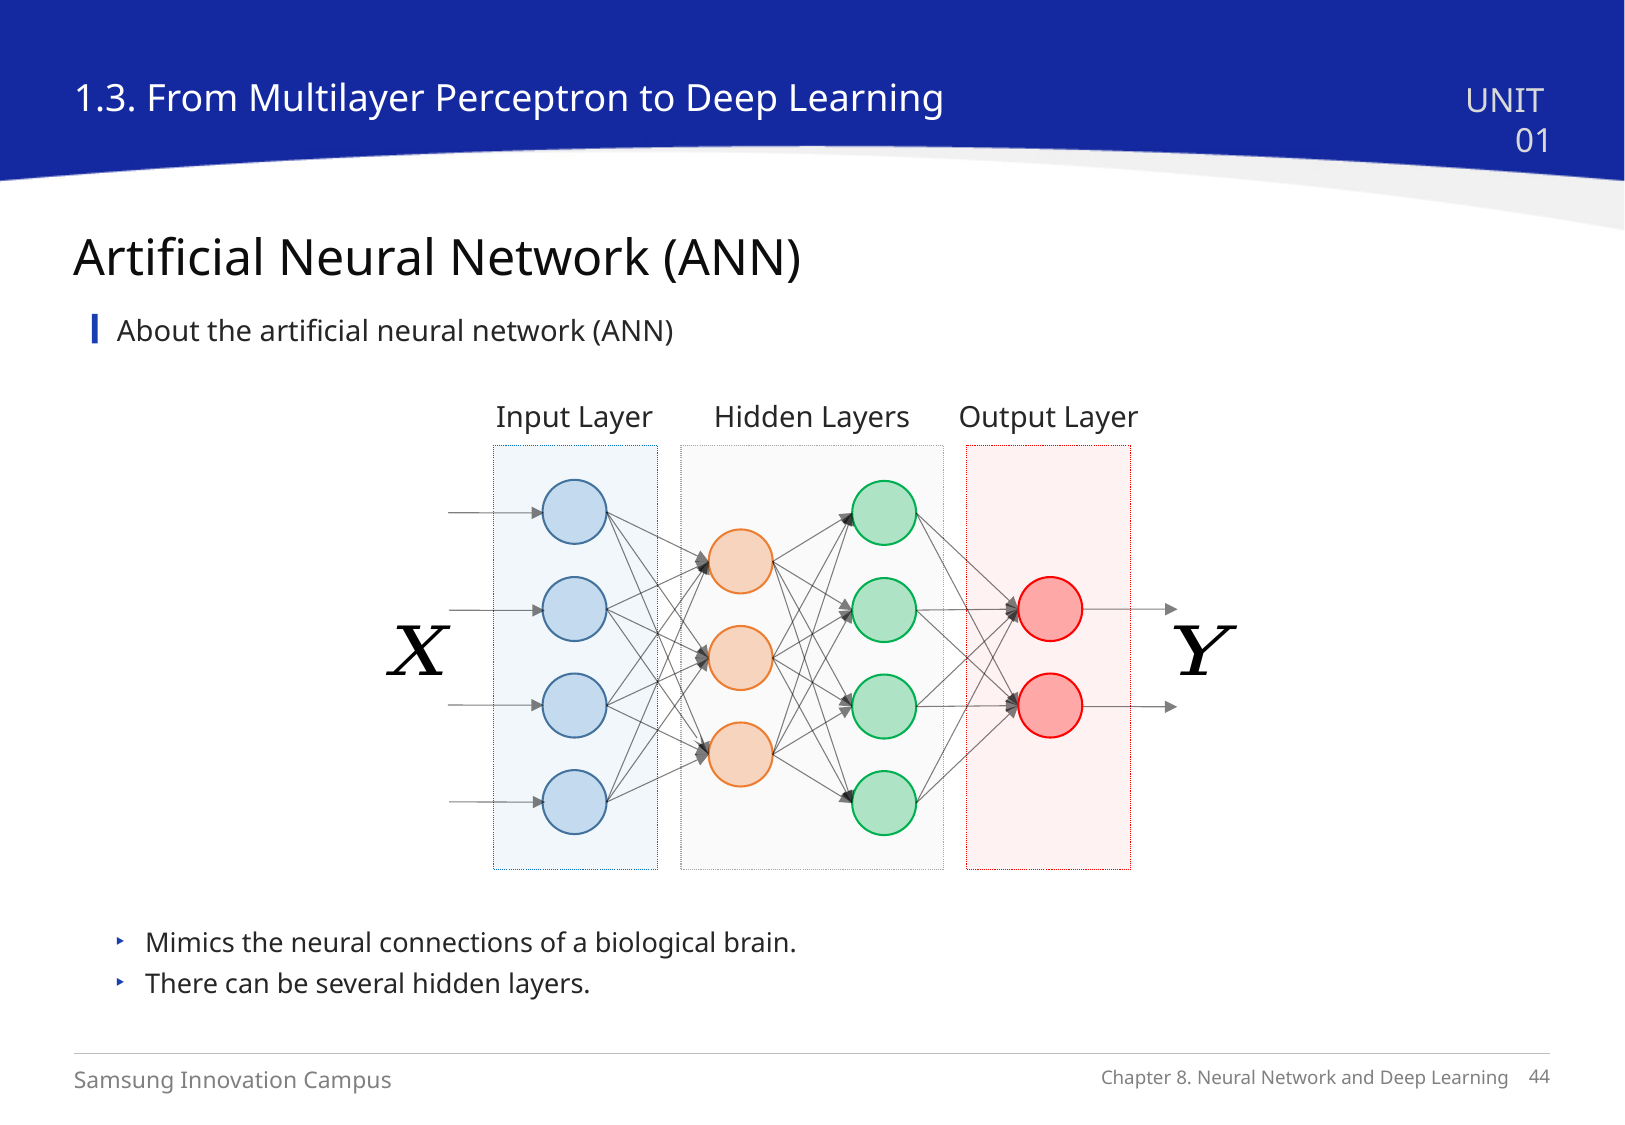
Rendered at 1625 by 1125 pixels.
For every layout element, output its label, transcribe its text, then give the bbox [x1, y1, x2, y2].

text_box Output Layer [941, 390, 1157, 441]
picture [0, 0, 1625, 1125]
text_box Mimics the neural connections of a biological brain. There can be several hidden layers. [114, 912, 1532, 1011]
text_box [73, 73, 1554, 120]
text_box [91, 311, 1533, 348]
text_box Artificial Neural Network (ANN) [73, 224, 1552, 287]
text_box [381, 445, 1244, 870]
text_box Input Layer [480, 390, 669, 441]
text_box Hidden Layers [693, 390, 931, 441]
